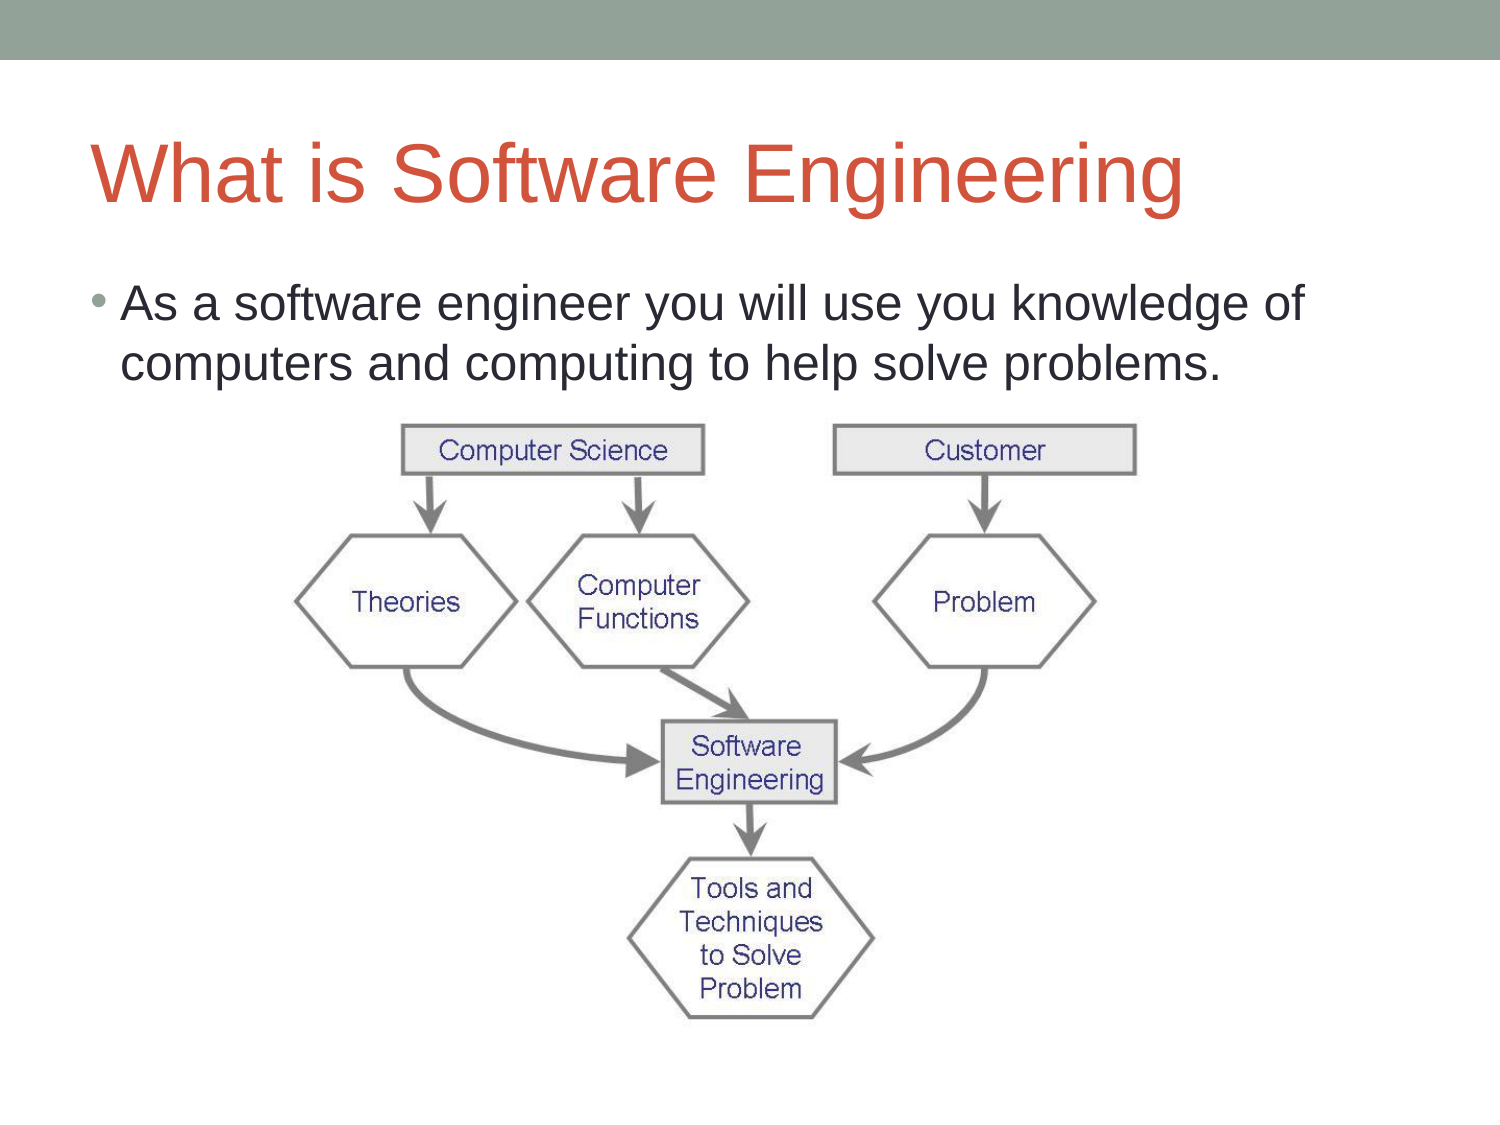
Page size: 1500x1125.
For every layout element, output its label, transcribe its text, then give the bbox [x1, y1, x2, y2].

title What is Software Engineering [75, 87, 1425, 250]
picture [249, 408, 1251, 1036]
list As a software engineer you will use you knowledge of computers and computing to help solve problems. [75, 262, 1425, 1063]
